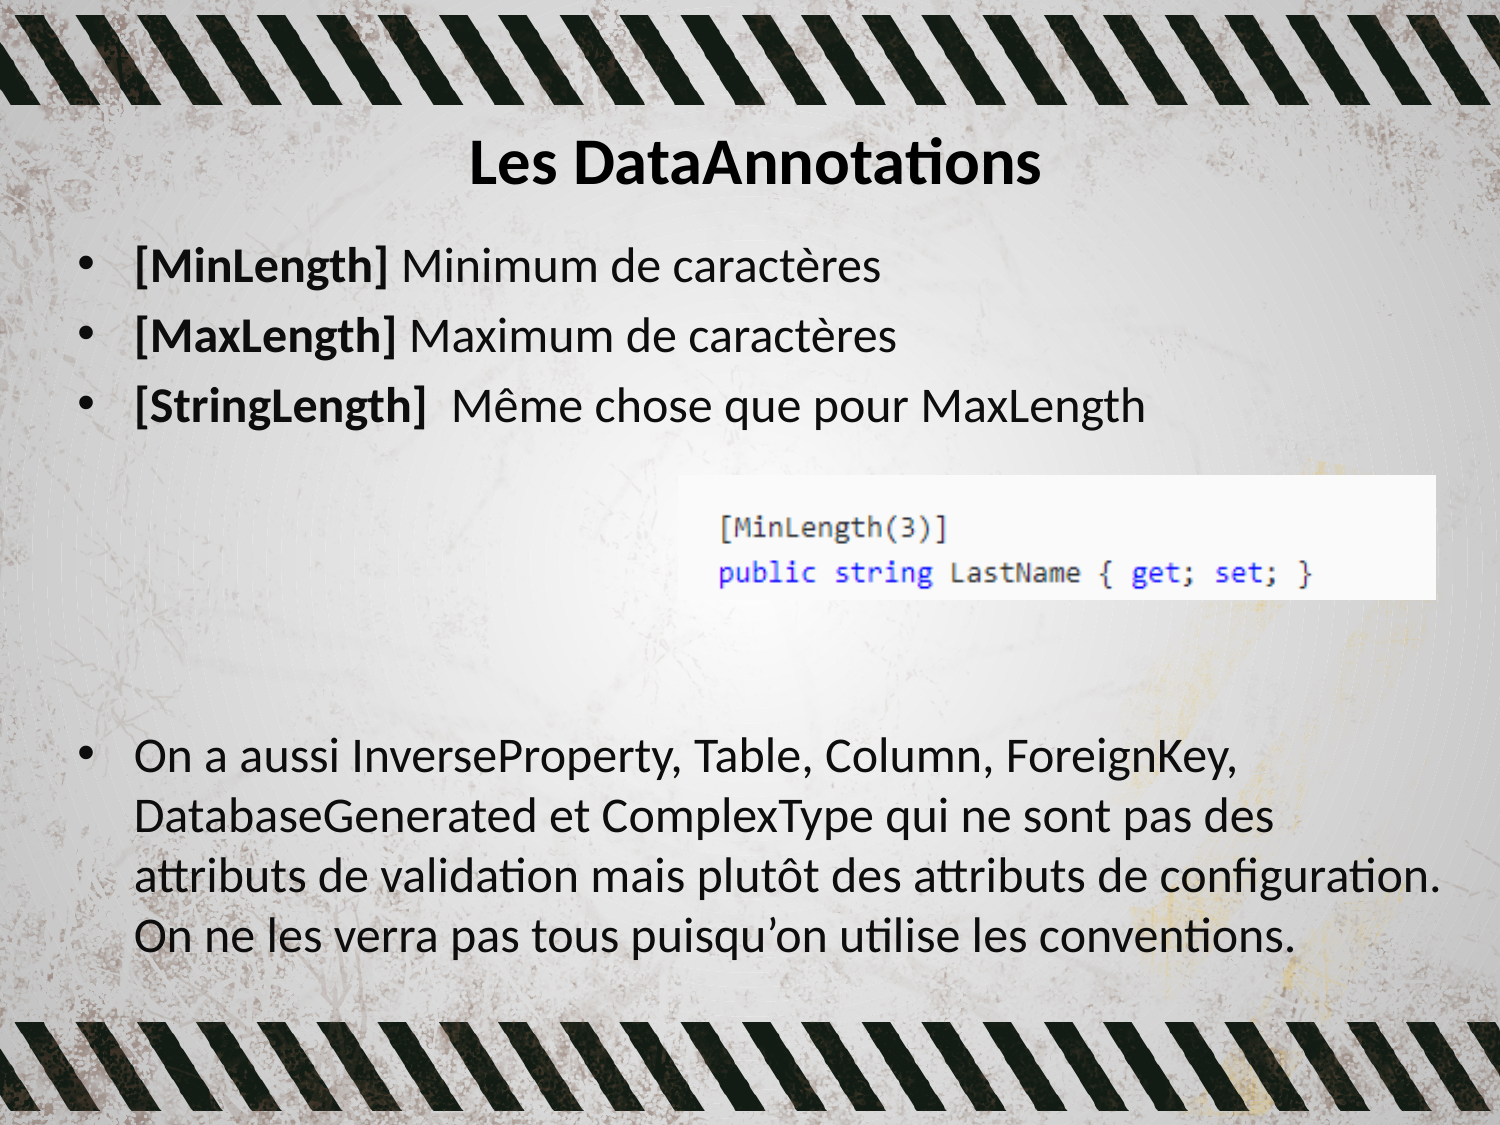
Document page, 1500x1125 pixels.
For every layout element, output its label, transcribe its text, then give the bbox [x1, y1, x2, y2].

subtitle [MinLength] Minimum de caractères [MaxLength] Maximum de caractères [StringLength] Même chose que pour MaxLength On a aussi InverseProperty, Table, Column, ForeignKey, DatabaseGenerated et ComplexType qui ne sont pas des attributs de validation mais plutôt des attributs de configuration. On ne les verra pas tous puisqu’on utilise les conventions. [62, 224, 1463, 1025]
picture [678, 474, 1436, 600]
picture [0, 0, 1500, 1125]
title Les DataAnnotations [12, 37, 1500, 279]
